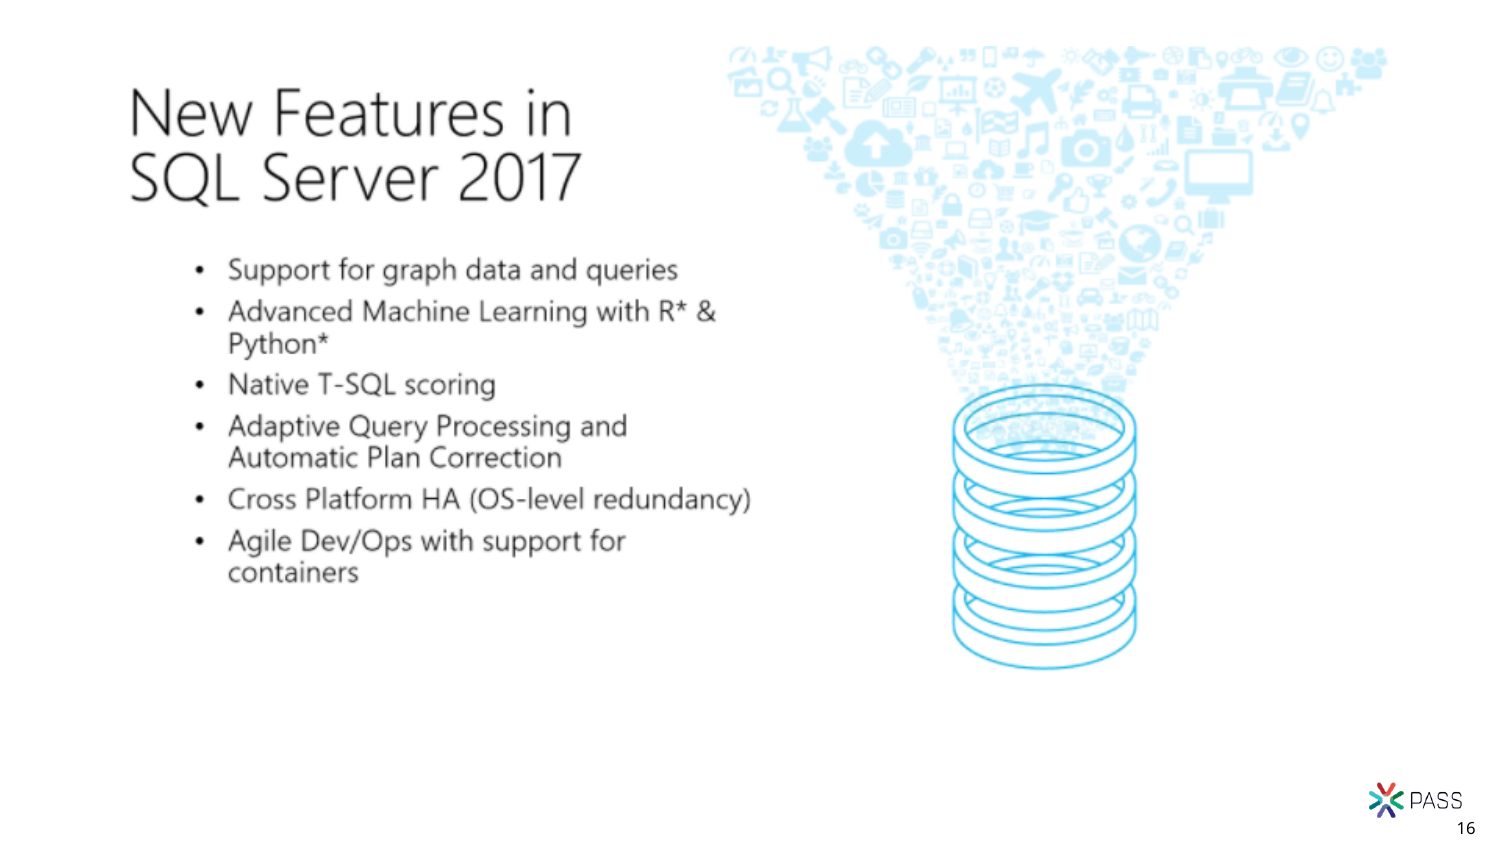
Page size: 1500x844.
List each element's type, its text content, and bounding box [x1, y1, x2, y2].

slide_number 16 [1441, 810, 1500, 844]
picture [109, 46, 1391, 706]
picture [1367, 780, 1463, 820]
